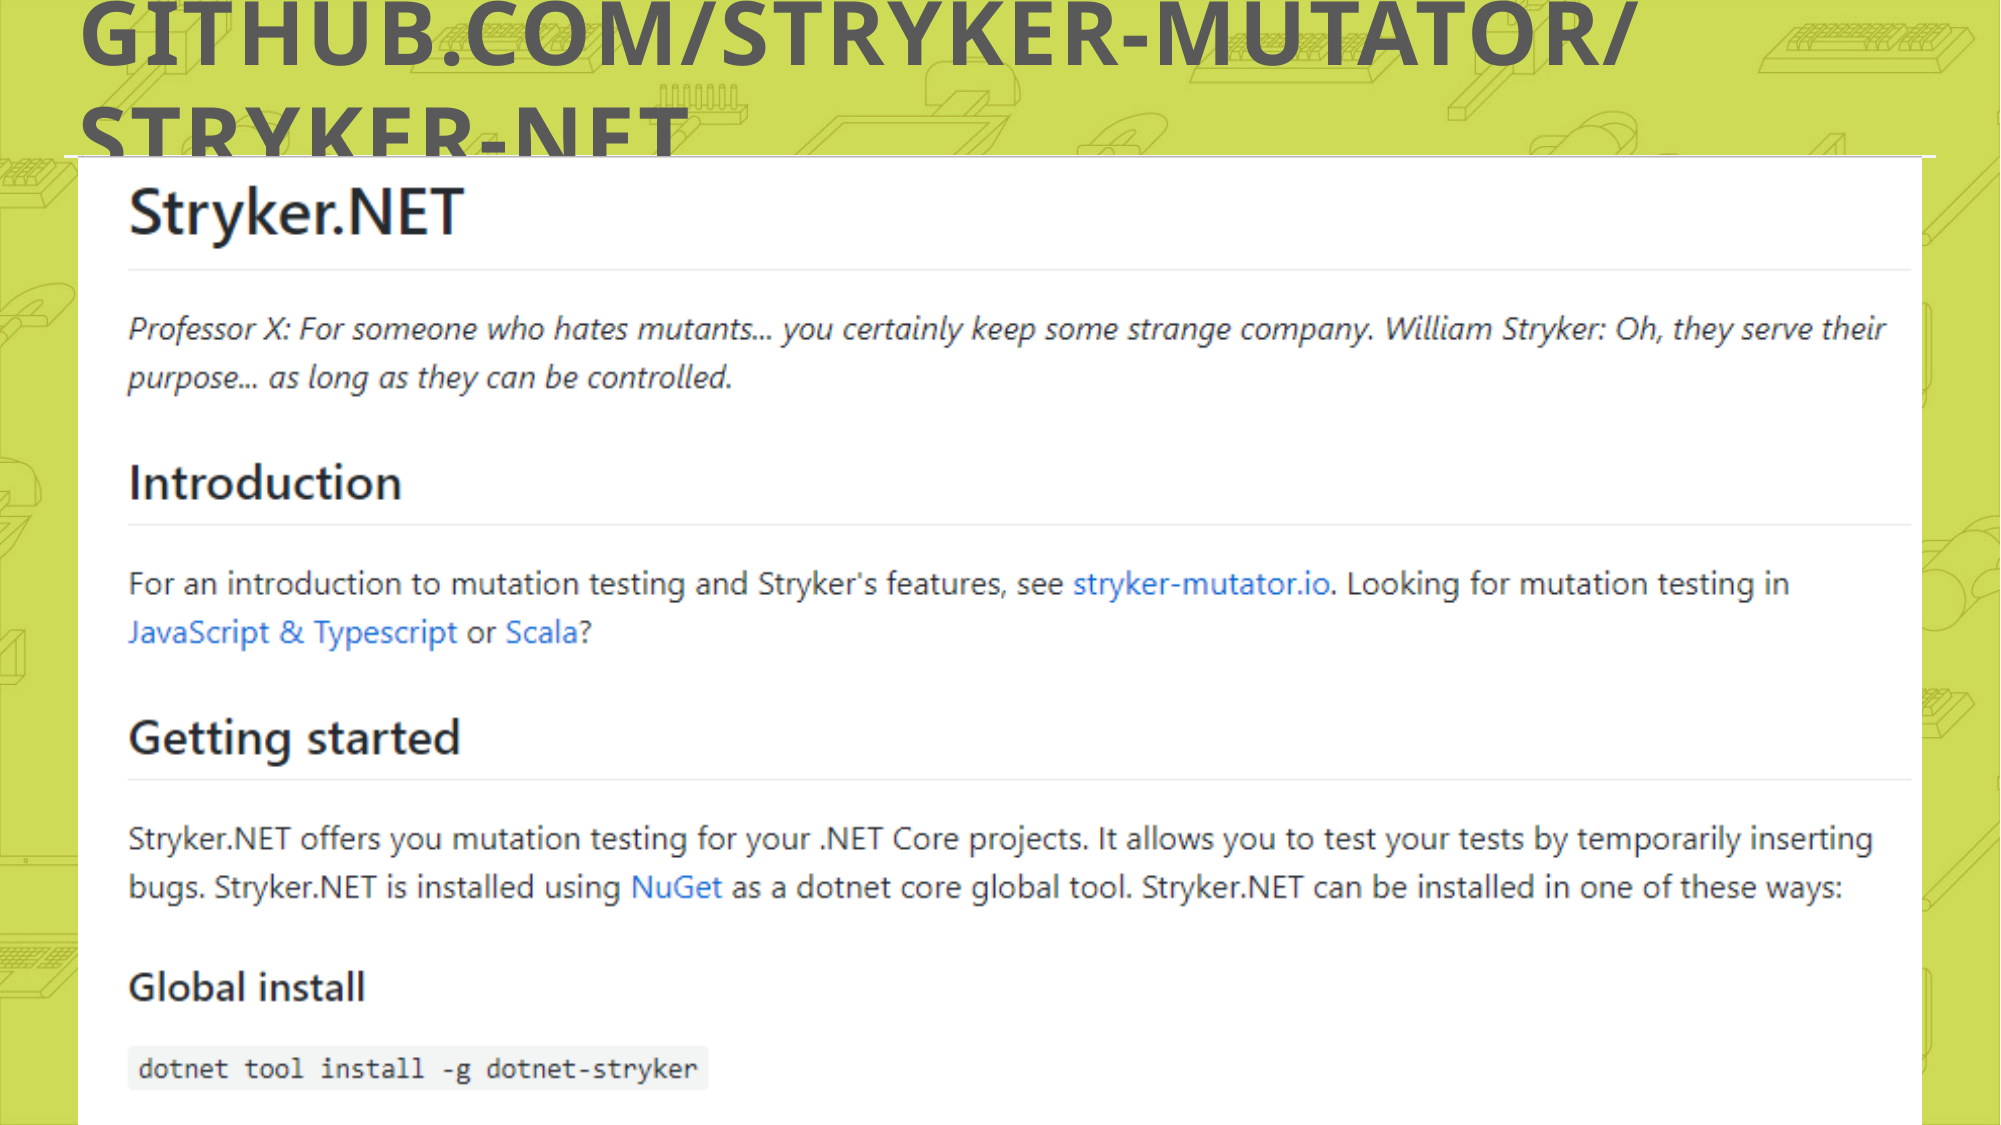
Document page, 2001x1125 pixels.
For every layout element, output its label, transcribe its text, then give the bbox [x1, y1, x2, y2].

title github.com/stryker-mutator/stryker-net [78, 50, 1922, 116]
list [78, 156, 1922, 1125]
picture [0, 0, 2000, 1125]
